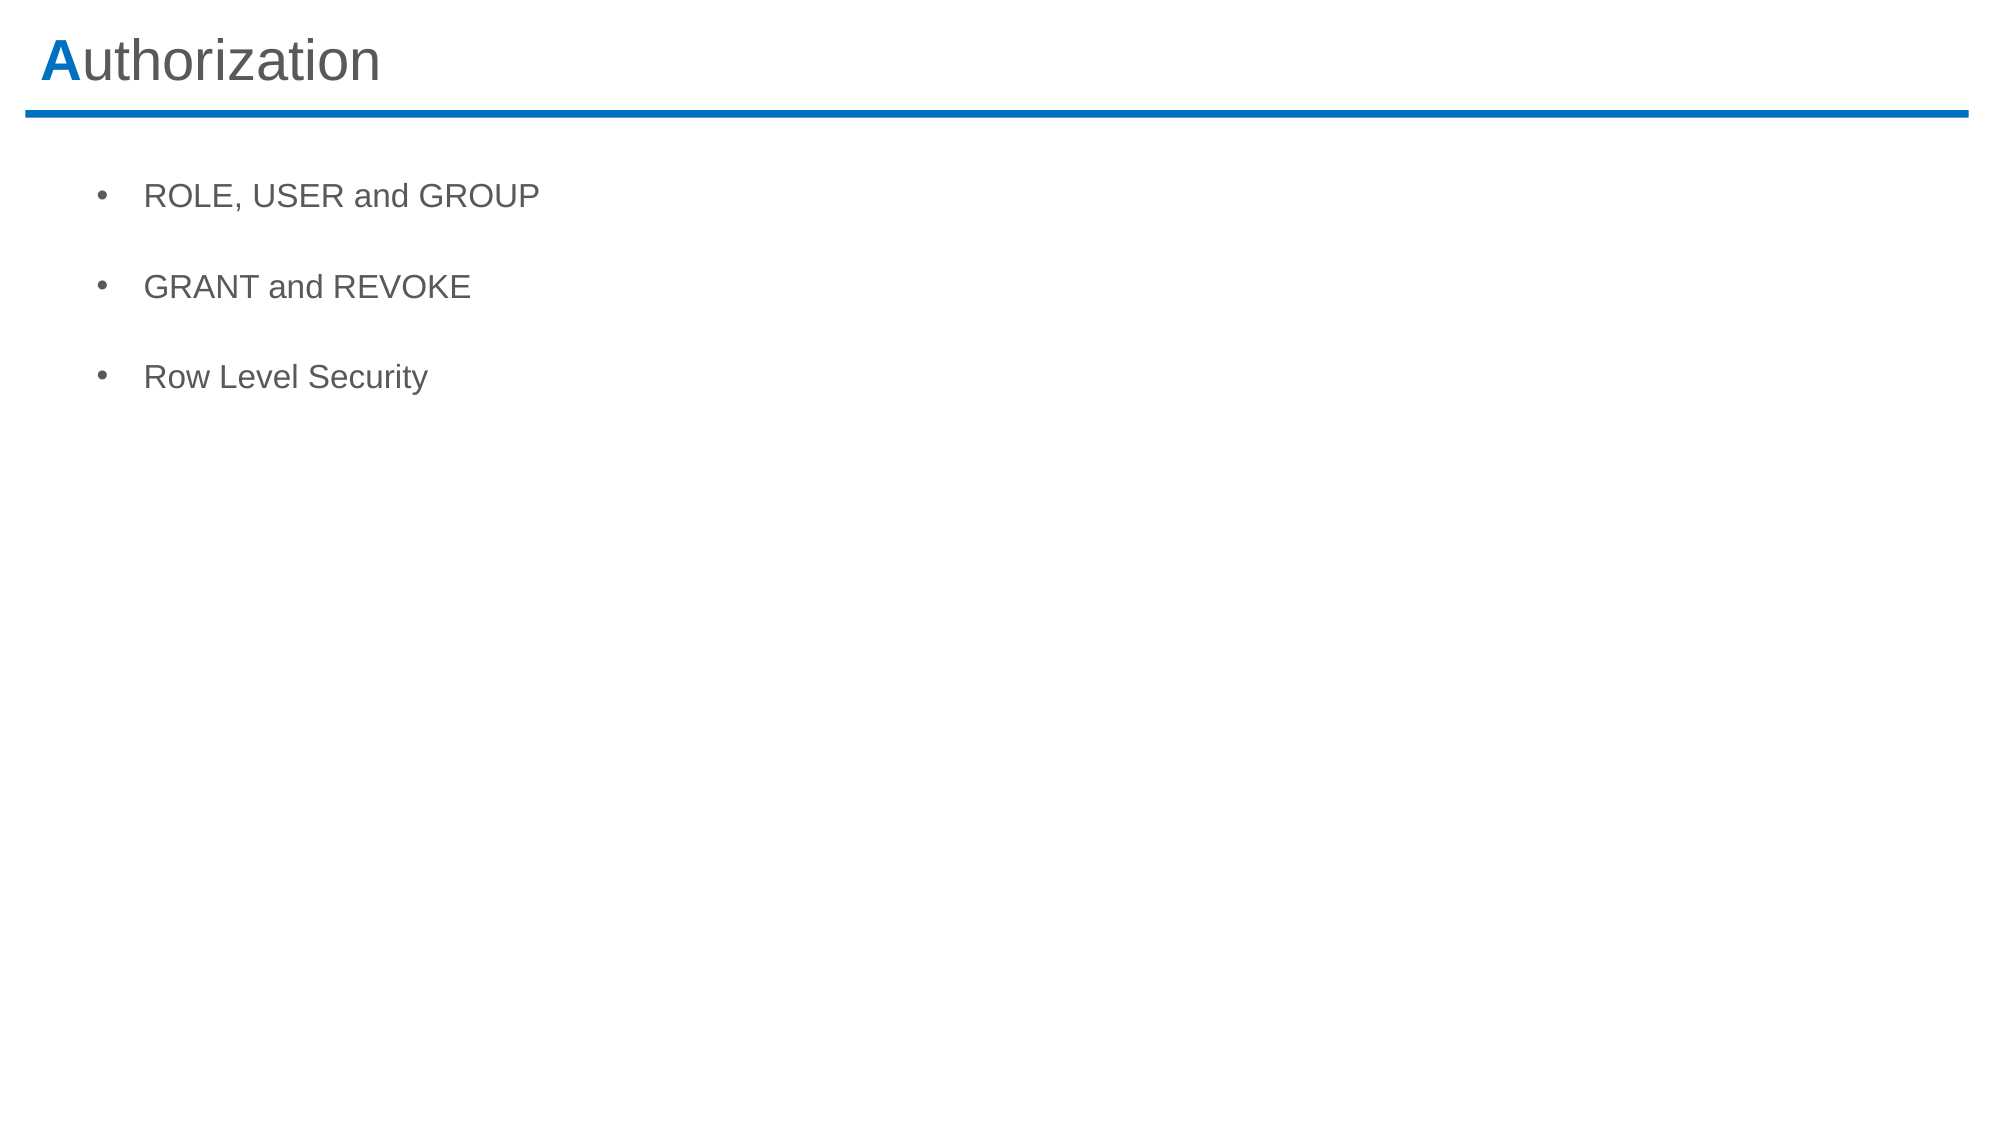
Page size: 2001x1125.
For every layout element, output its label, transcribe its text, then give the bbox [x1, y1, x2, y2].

list ROLE, USER and GROUP GRANT and REVOKE Row Level Security [25, 127, 1969, 1027]
title Authorization [25, 22, 1969, 101]
